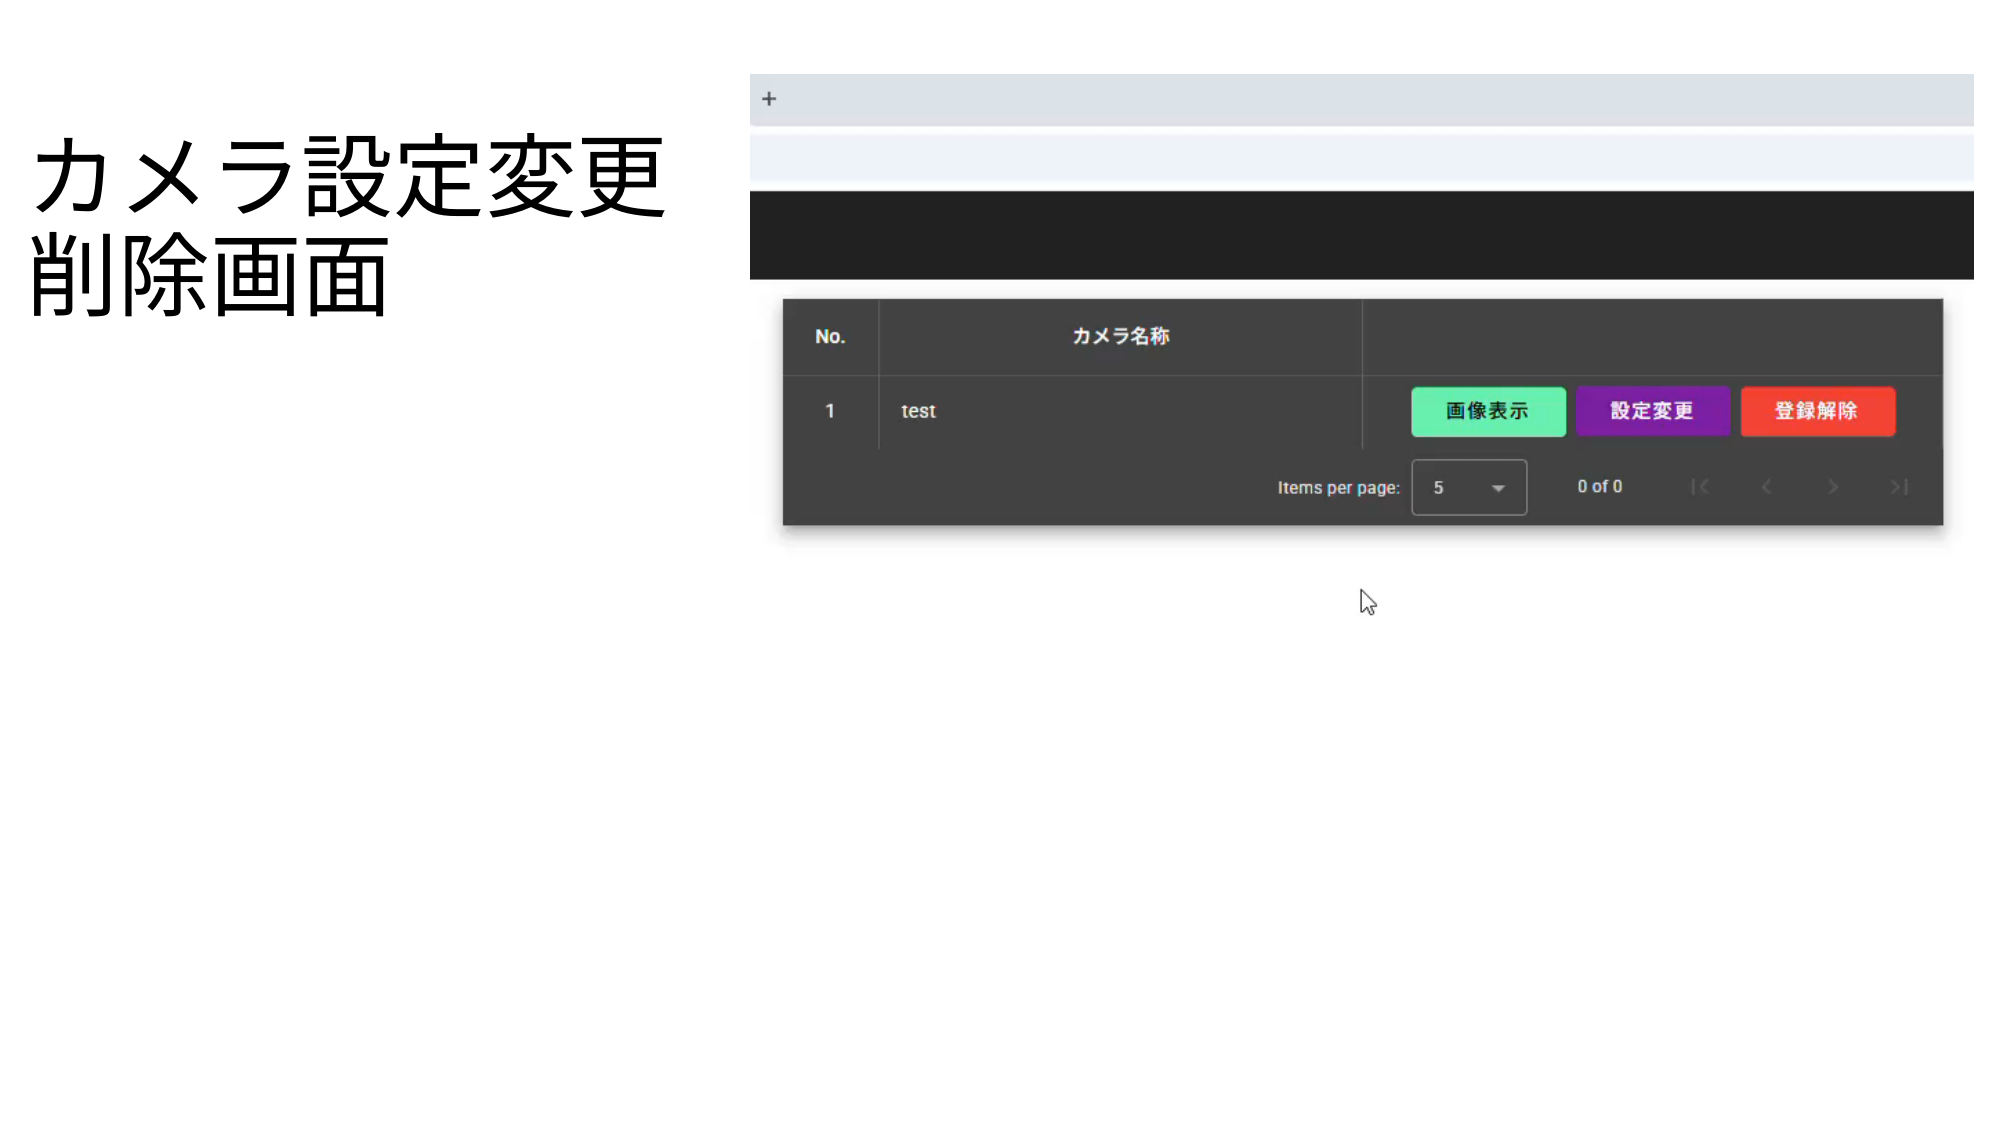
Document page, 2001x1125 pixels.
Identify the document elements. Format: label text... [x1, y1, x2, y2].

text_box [749, 73, 1974, 1097]
title カメラ設定変更 削除画面 [11, 11, 803, 350]
